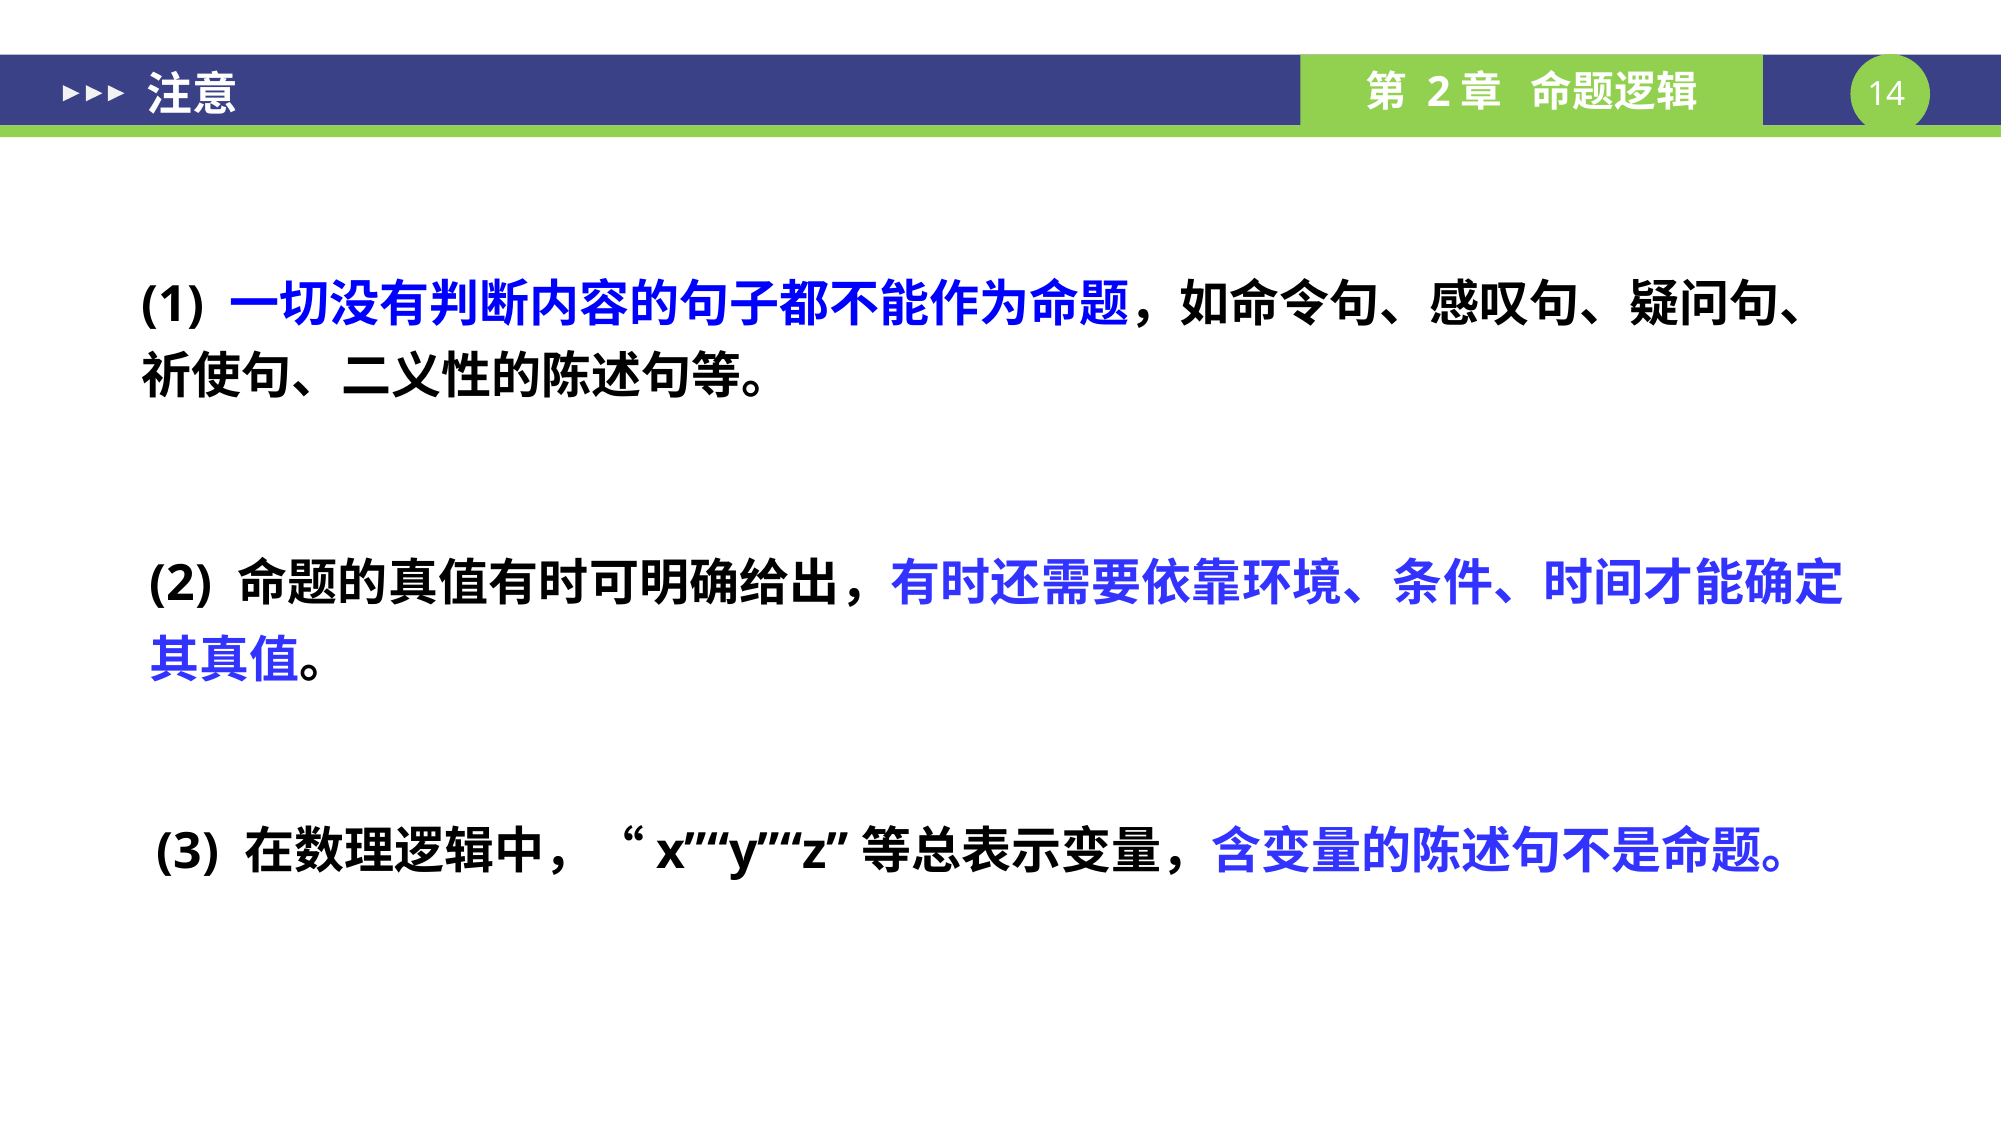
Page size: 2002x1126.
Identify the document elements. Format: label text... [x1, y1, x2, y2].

text_box (3) 在数理逻辑中，“x”“y”“z”等总表示变量，含变量的陈述句不是命题。 [150, 803, 1899, 885]
text_box (1) 一切没有判断内容的句子都不能作为命题，如命令句、感叹句、疑问句、祈使句、二义性的陈述句等。 [127, 252, 1876, 411]
title 注意 [126, 59, 998, 126]
text_box (2) 命题的真值有时可明确给出，有时还需要依靠环境、条件、时间才能确定其真值。 [134, 524, 1860, 738]
